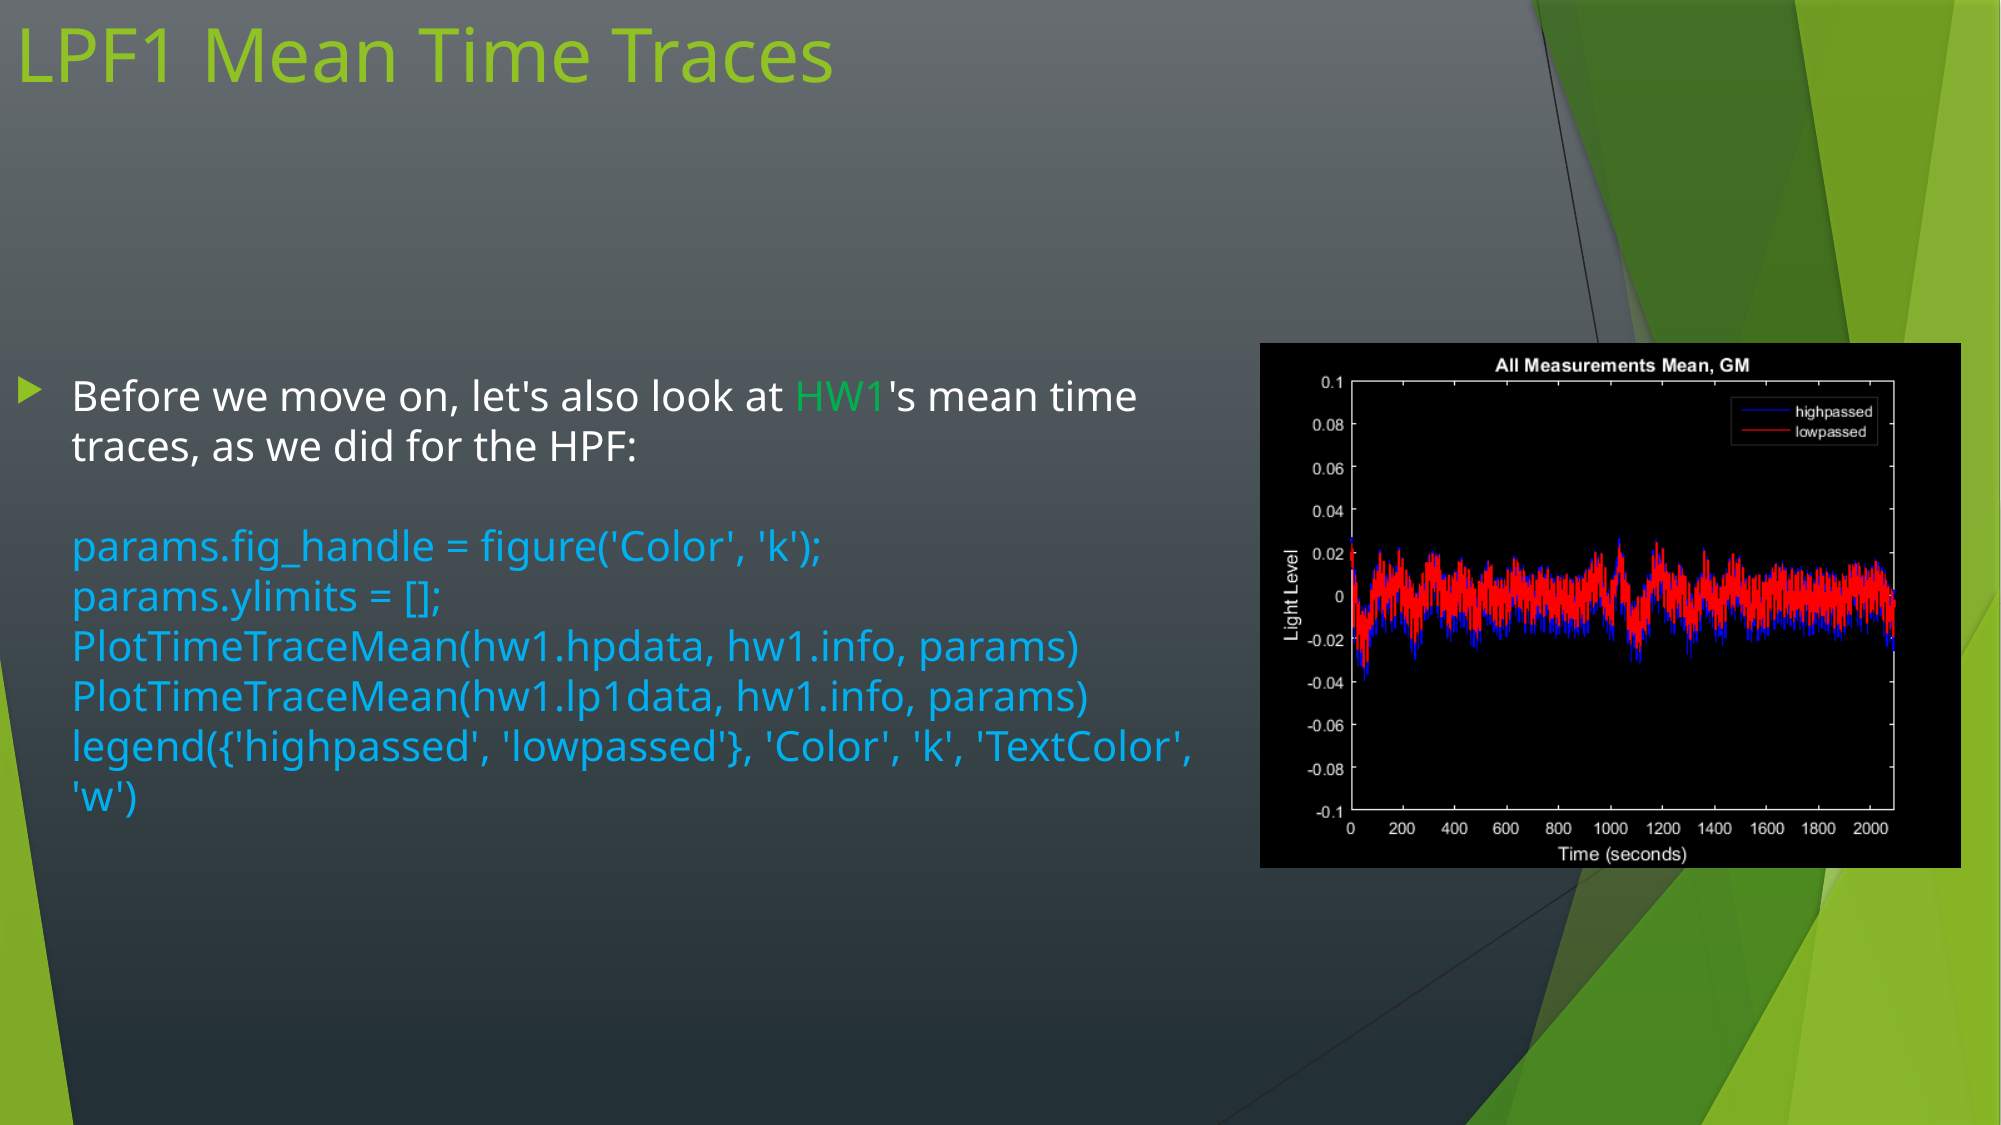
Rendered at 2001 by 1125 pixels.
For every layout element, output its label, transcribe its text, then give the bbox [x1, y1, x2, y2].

list Before we move on, let's also look at HW1's mean time traces, as we did for the HPF: params.fig_handle = figure('Color', 'k'); params.ylimits = []; PlotTimeTraceMean(hw1.hpdata, hw1.info, params) PlotTimeTraceMean(hw1.lp1data, hw1.info, params) legend({'highpassed', 'lowpassed'}, 'Color', 'k', 'TextColor', 'w') [0, 361, 1255, 868]
title LPF1 Mean Time Traces [0, 0, 1411, 217]
picture [1259, 342, 1961, 868]
